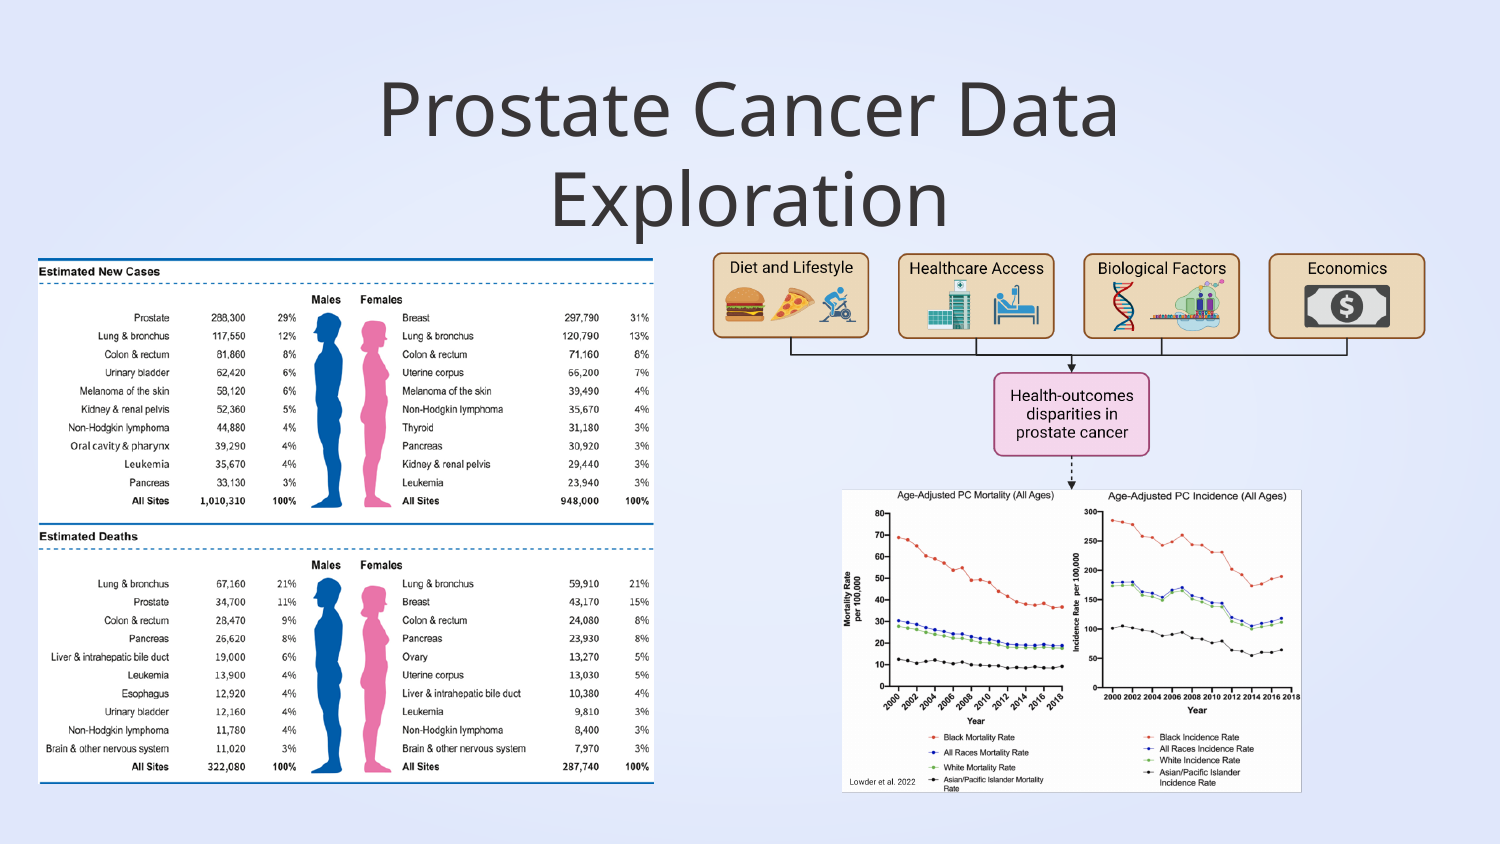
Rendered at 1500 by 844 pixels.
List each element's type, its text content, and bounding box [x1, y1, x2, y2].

title Prostate Cancer Data Exploration [174, 46, 1326, 150]
picture [0, 0, 1500, 844]
